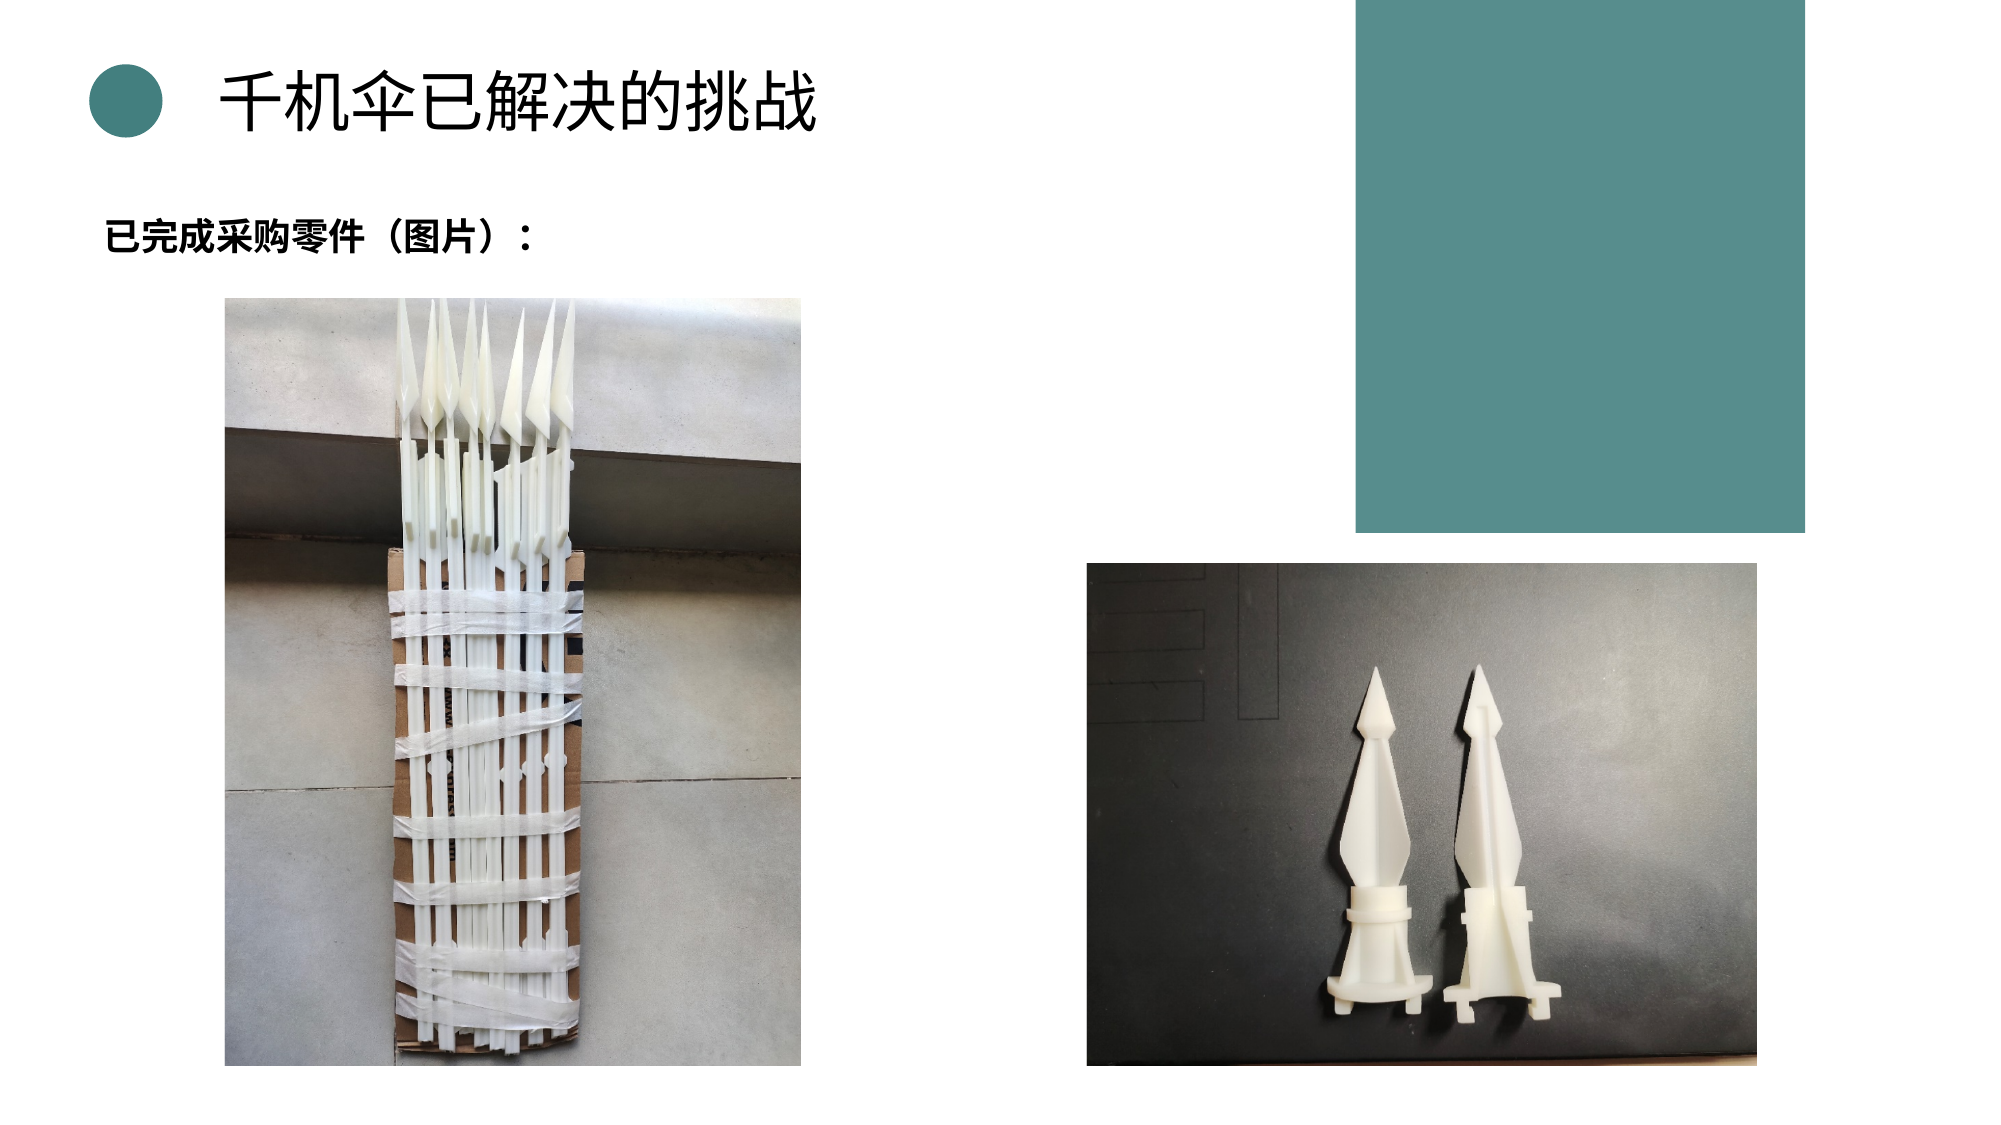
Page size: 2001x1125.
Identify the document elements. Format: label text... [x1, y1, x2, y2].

text_box 已完成采购零件（图片）： [89, 205, 597, 266]
text_box [1355, 0, 1806, 534]
text_box 千机伞已解决的挑战 [202, 52, 1023, 148]
picture [1087, 478, 1756, 1125]
text_box [88, 63, 164, 139]
picture [128, 298, 897, 1065]
